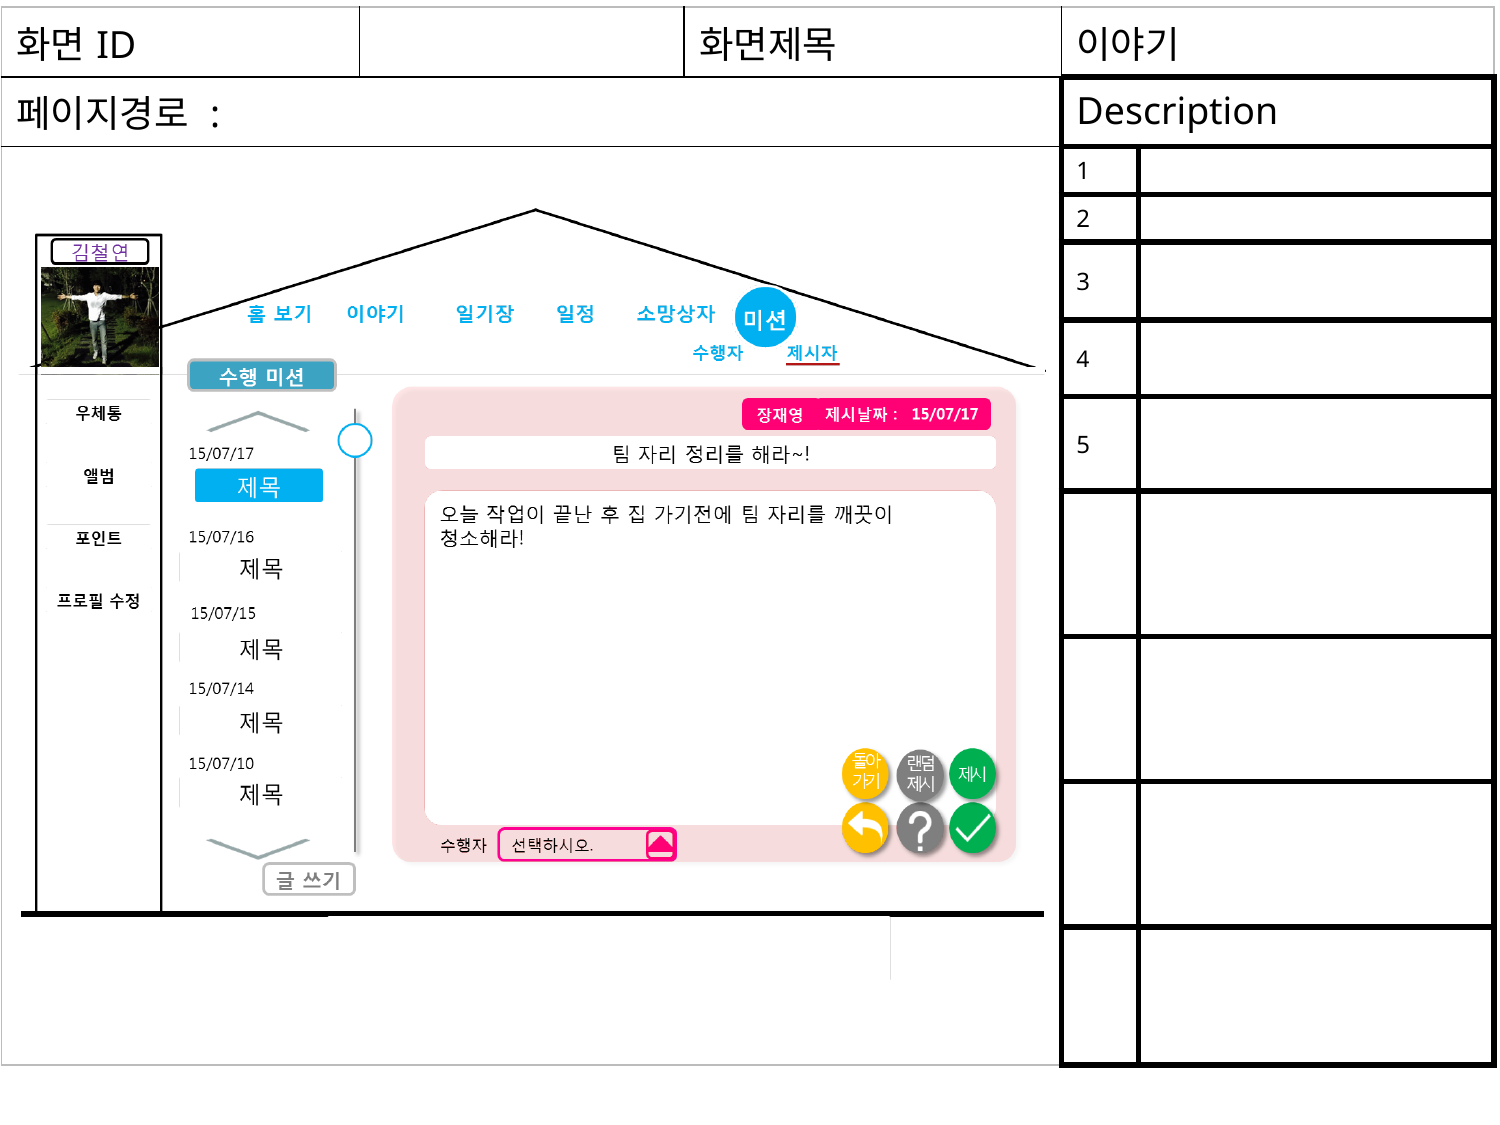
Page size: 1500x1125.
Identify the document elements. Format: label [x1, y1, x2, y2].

table_cell [1064, 245, 1136, 317]
table_cell [1141, 784, 1491, 924]
table_cell [1064, 494, 1136, 634]
table_cell [2, 78, 1059, 146]
table_cell [1064, 639, 1136, 779]
table_cell [1141, 149, 1491, 192]
table_header [685, 8, 1061, 76]
table_cell [1141, 245, 1491, 317]
table_cell [1141, 639, 1491, 779]
table_header [1062, 8, 1493, 74]
table_cell [1141, 197, 1491, 239]
table_cell [1141, 323, 1491, 394]
table_header [2, 8, 359, 76]
table_cell [1064, 80, 1491, 144]
table_cell [1141, 930, 1491, 1062]
table_cell [1064, 930, 1136, 1062]
table_cell [1064, 197, 1136, 239]
table_cell [1064, 399, 1136, 488]
table_cell [1064, 784, 1136, 924]
table_cell [1064, 323, 1136, 394]
table_cell [2, 147, 1059, 1064]
table_cell [1141, 494, 1491, 634]
table_cell [1064, 149, 1136, 192]
table_header [360, 8, 683, 76]
picture [17, 207, 1046, 981]
table_cell [1141, 399, 1491, 488]
